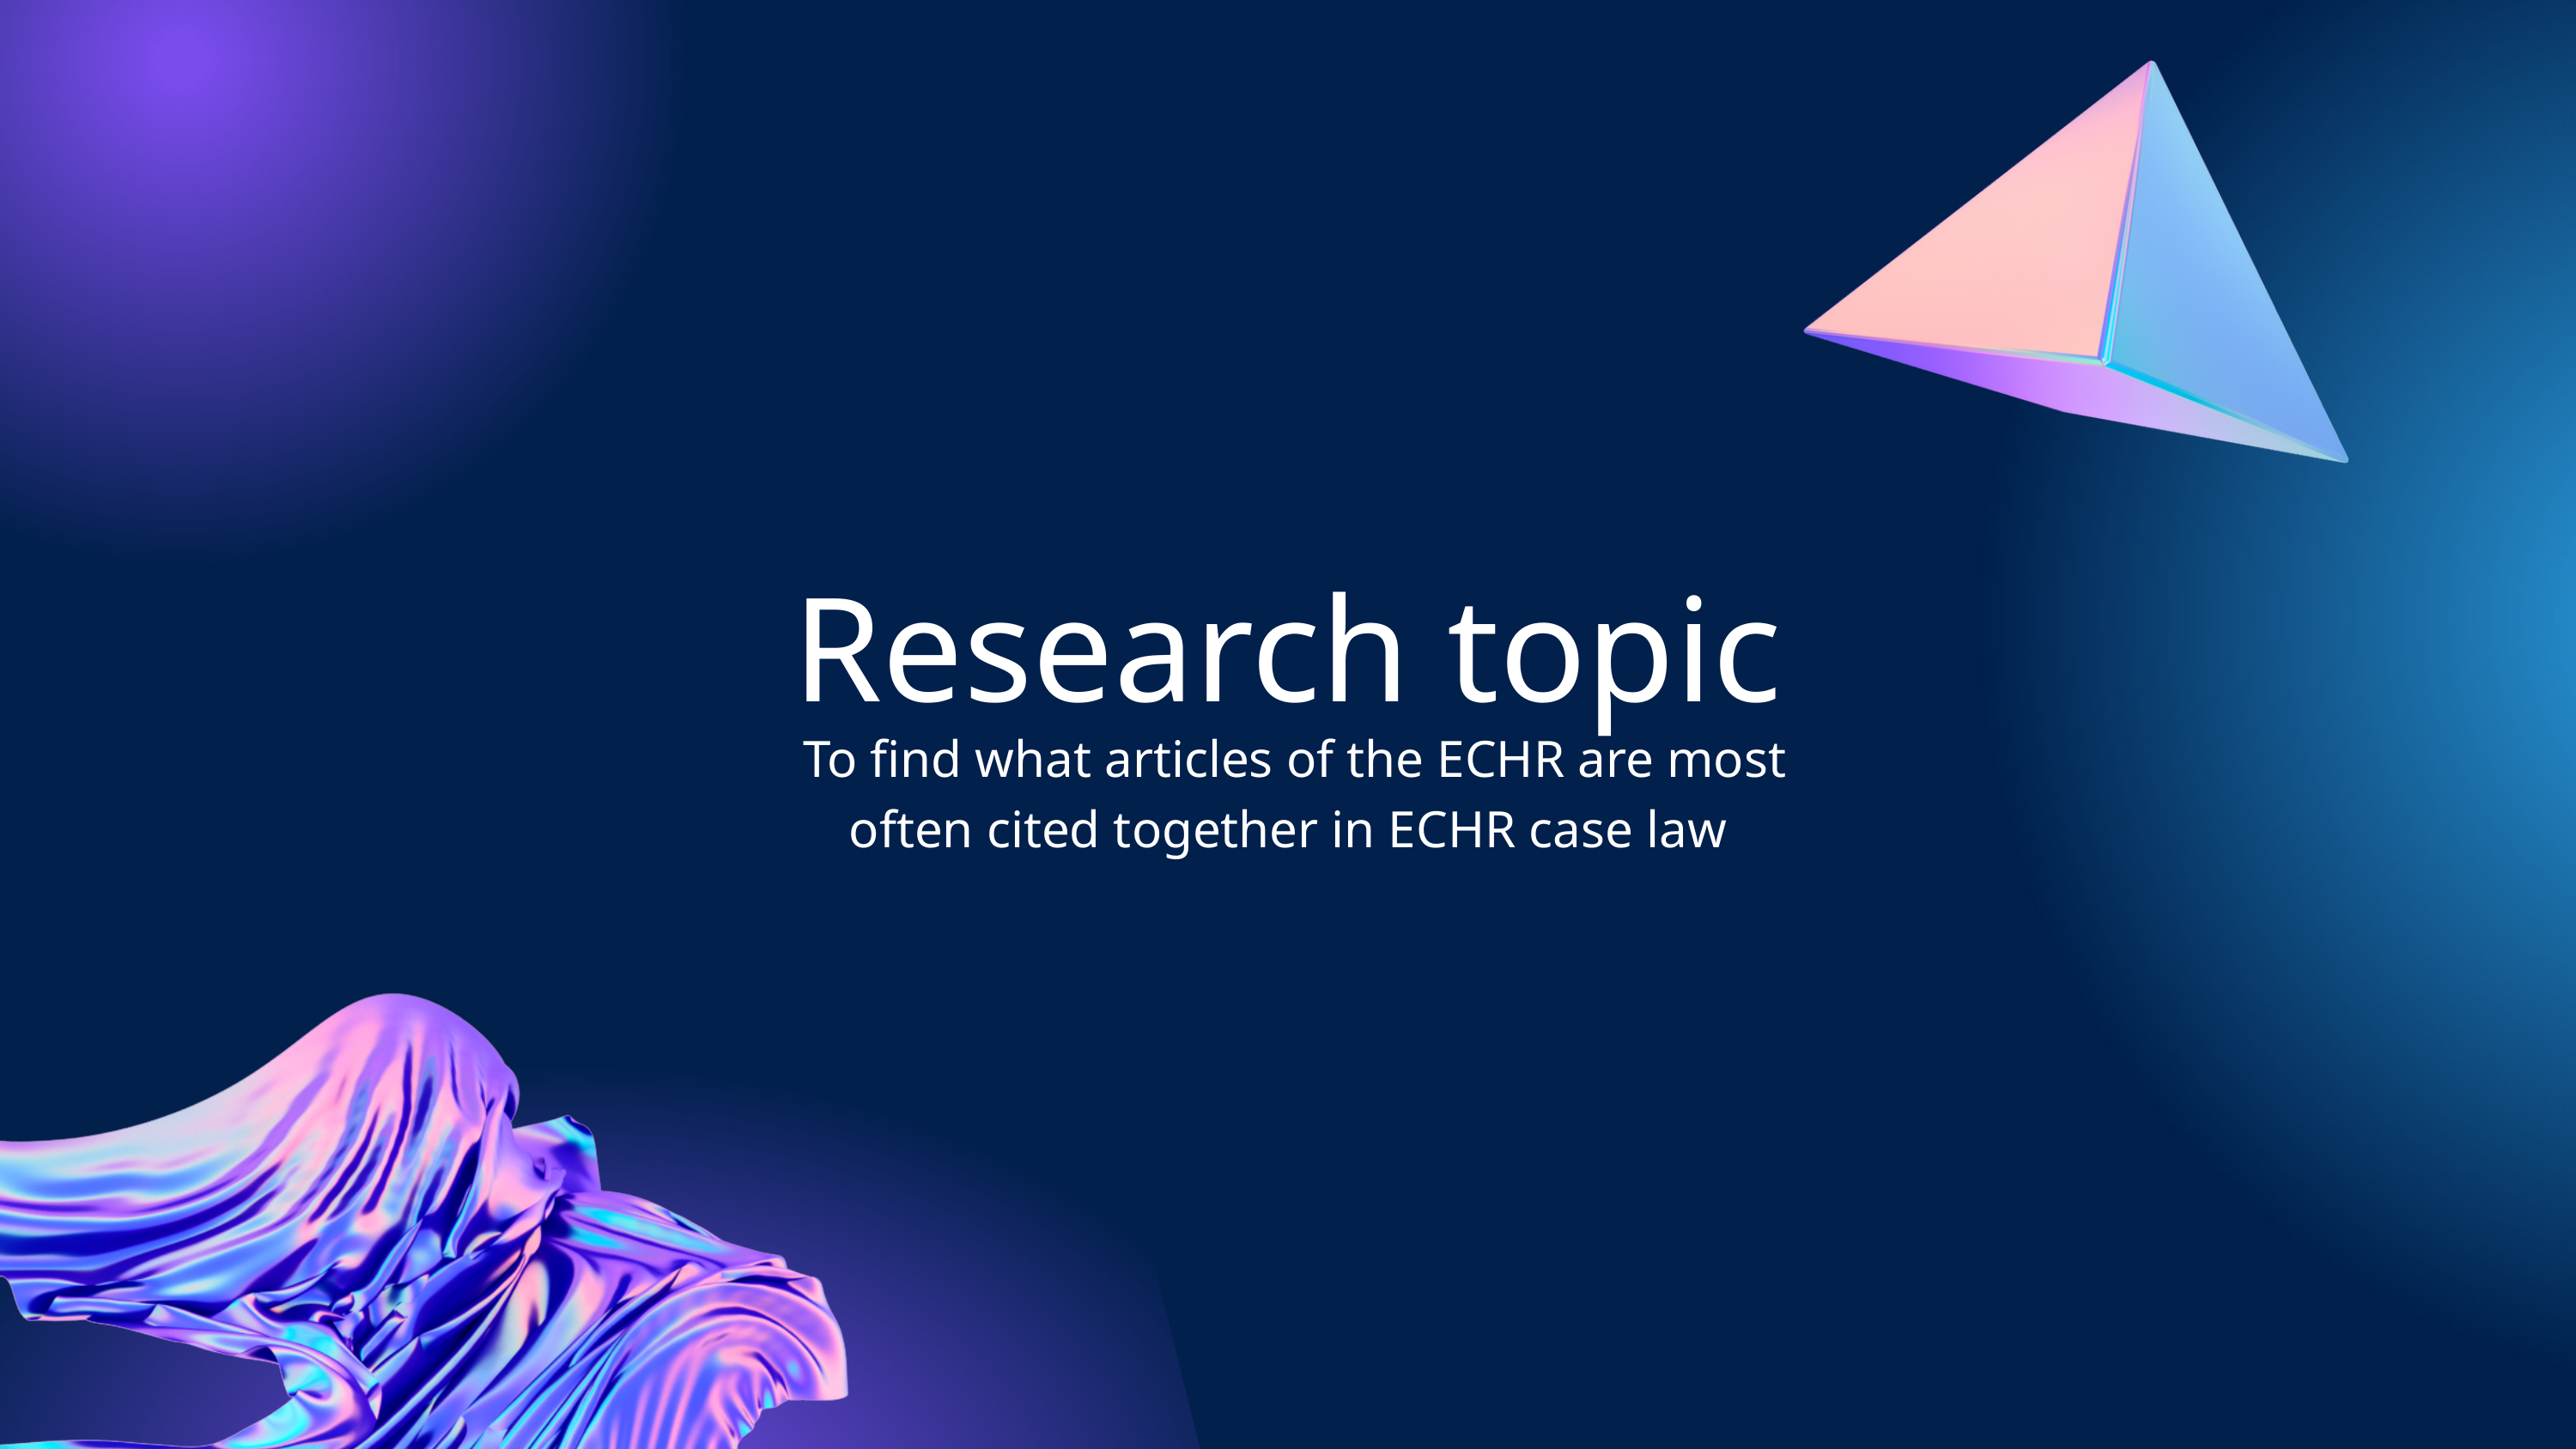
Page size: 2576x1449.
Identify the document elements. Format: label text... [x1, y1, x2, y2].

text_box [793, 923, 1200, 1449]
text_box [1803, 60, 2349, 464]
text_box [0, 0, 744, 621]
text_box [0, 991, 850, 1449]
text_box Research topic [634, 529, 1942, 731]
text_box [1901, 0, 2576, 1449]
text_box To find what articles of the ECHR are most often cited together in ECHR case law [744, 717, 1832, 858]
